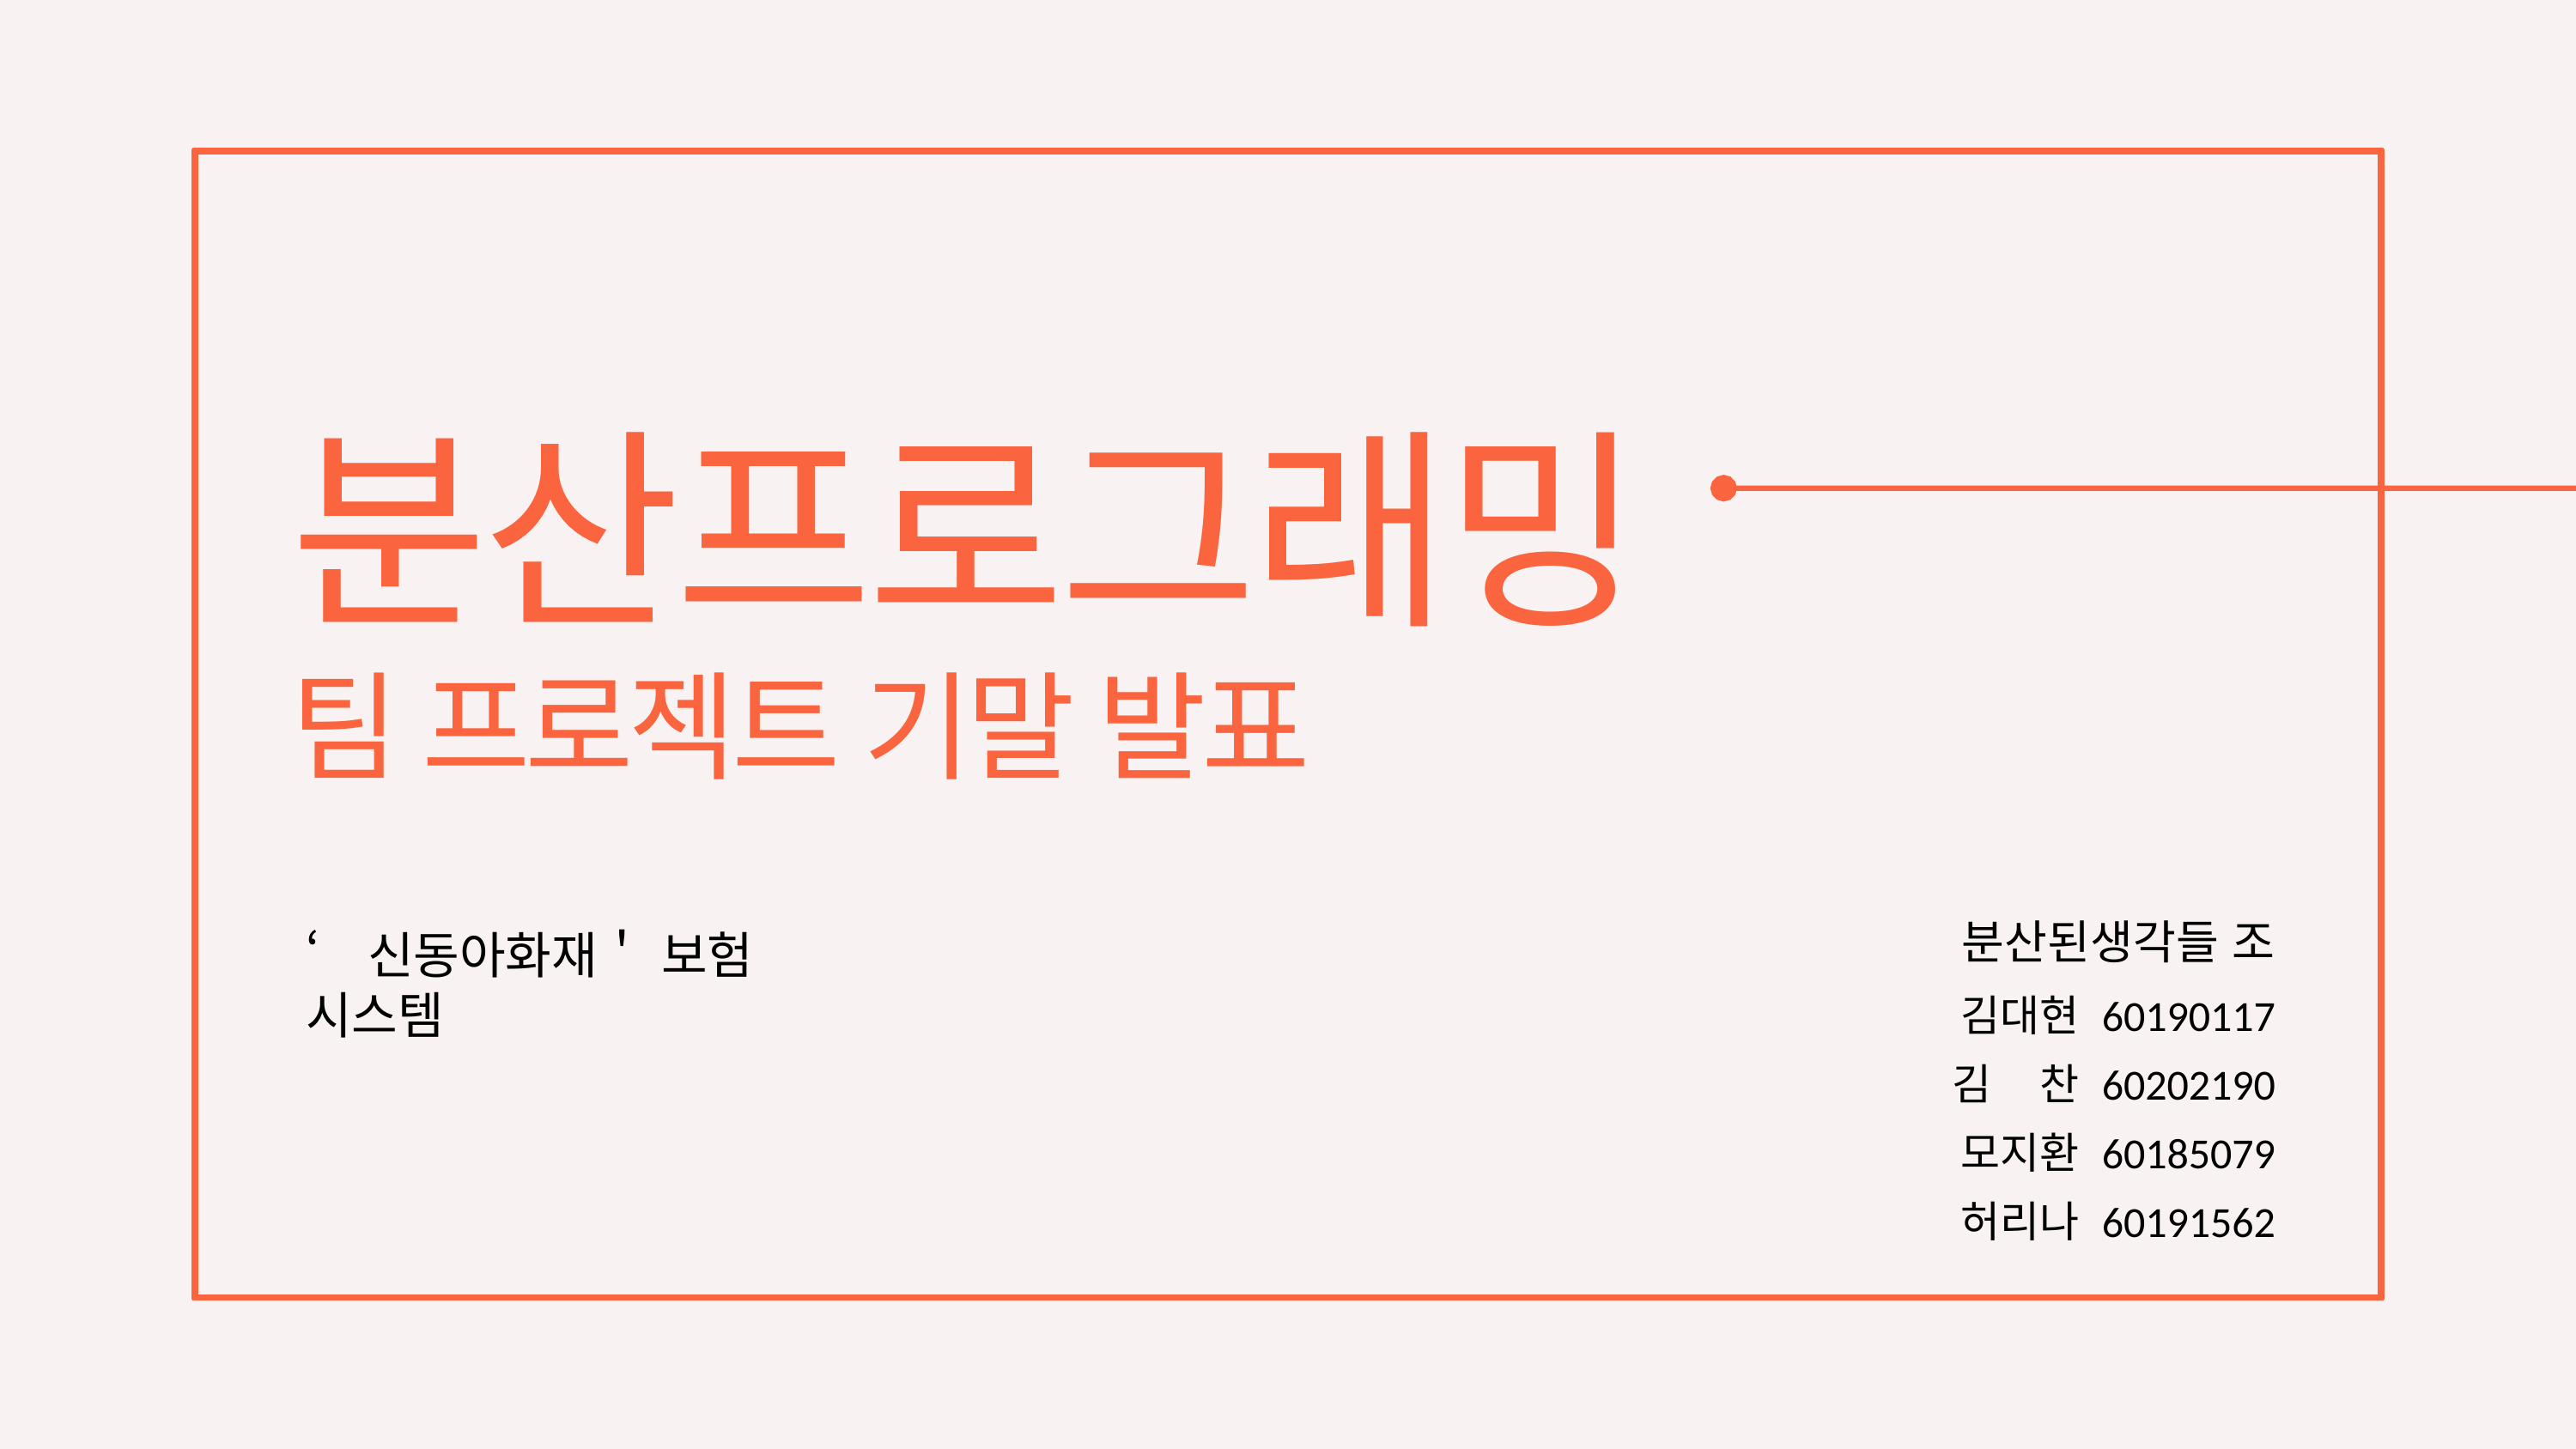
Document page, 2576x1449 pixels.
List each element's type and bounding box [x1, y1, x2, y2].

text_box [193, 149, 2383, 1300]
text_box [290, 343, 2276, 1240]
